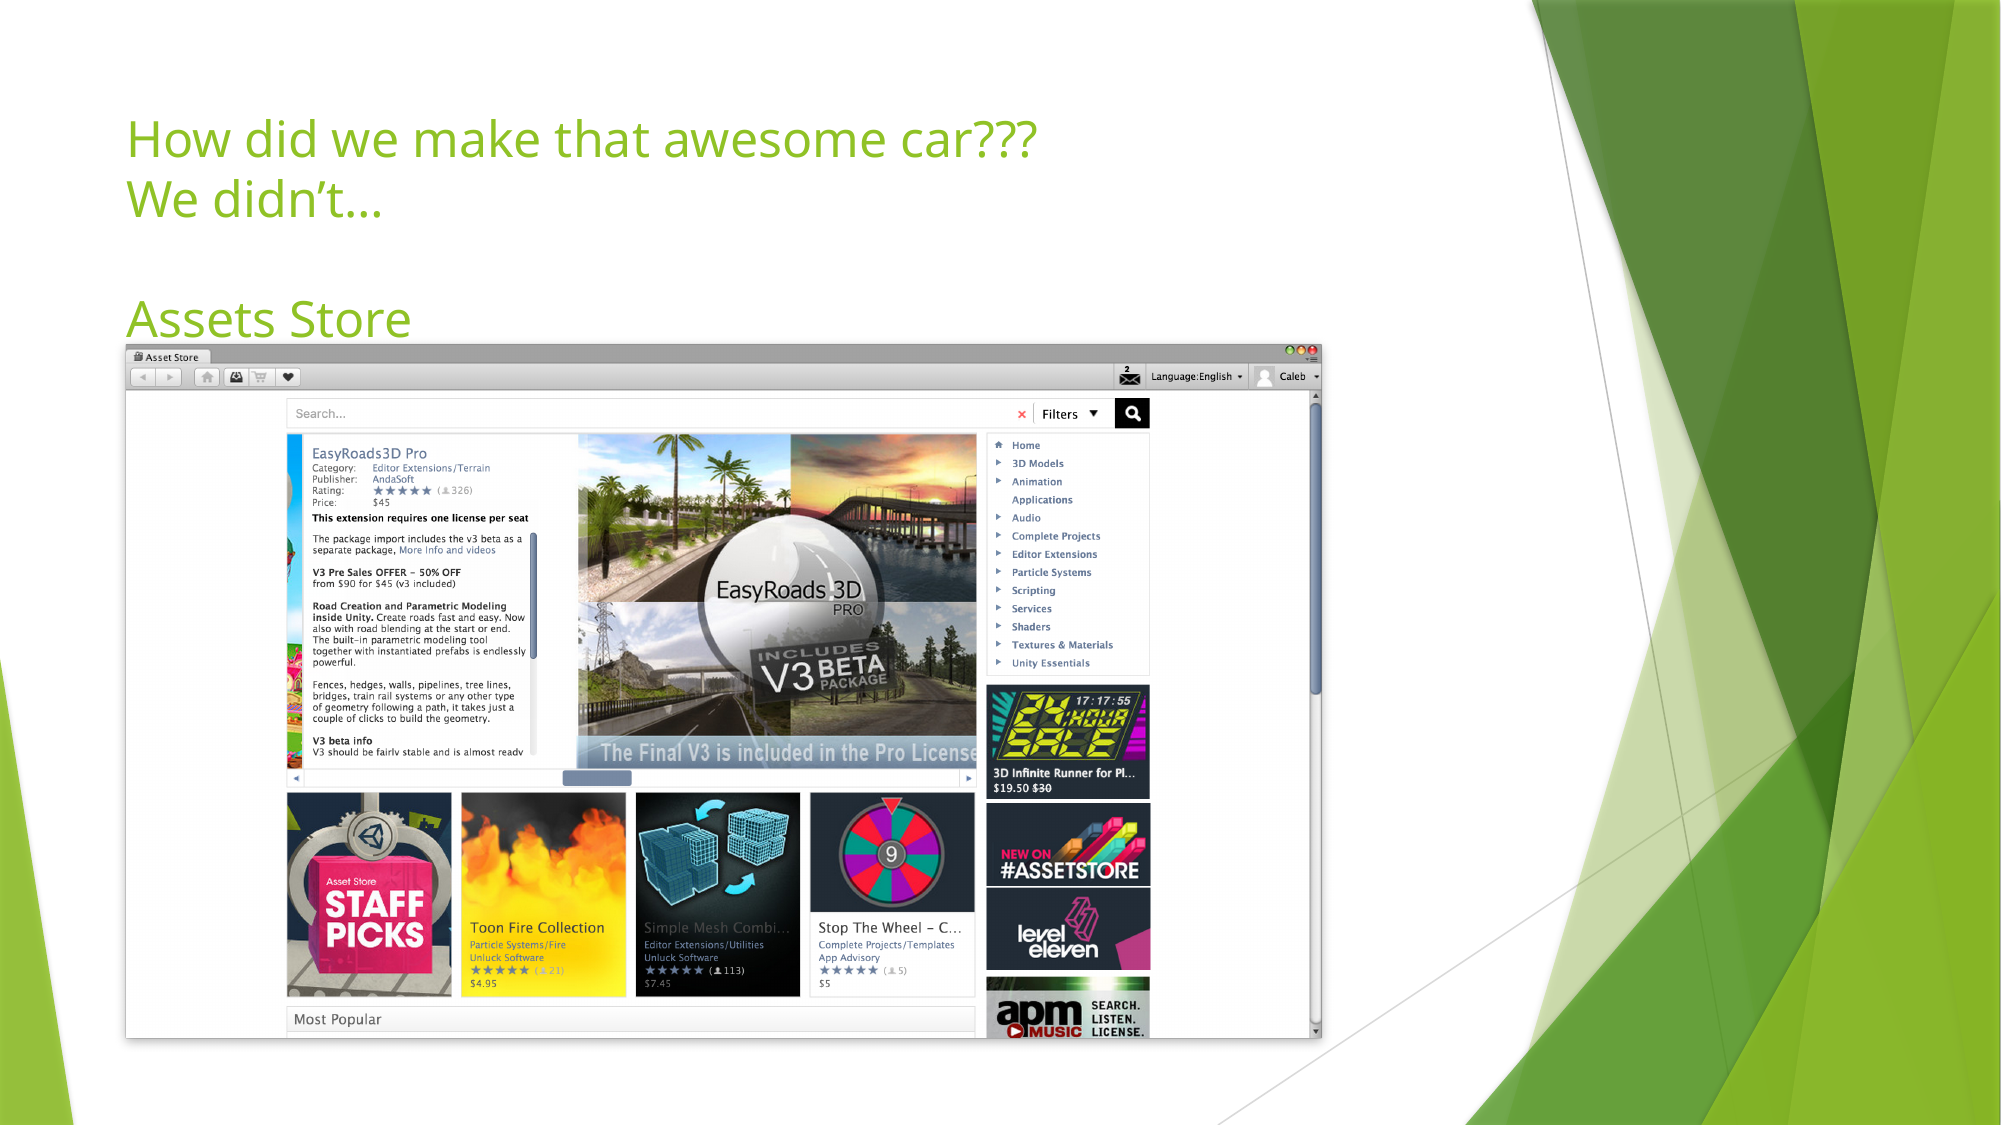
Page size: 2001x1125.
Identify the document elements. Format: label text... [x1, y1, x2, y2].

title How did we make that awesome car??? We didn’t… Assets Store [111, 99, 1522, 317]
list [110, 333, 1336, 1057]
